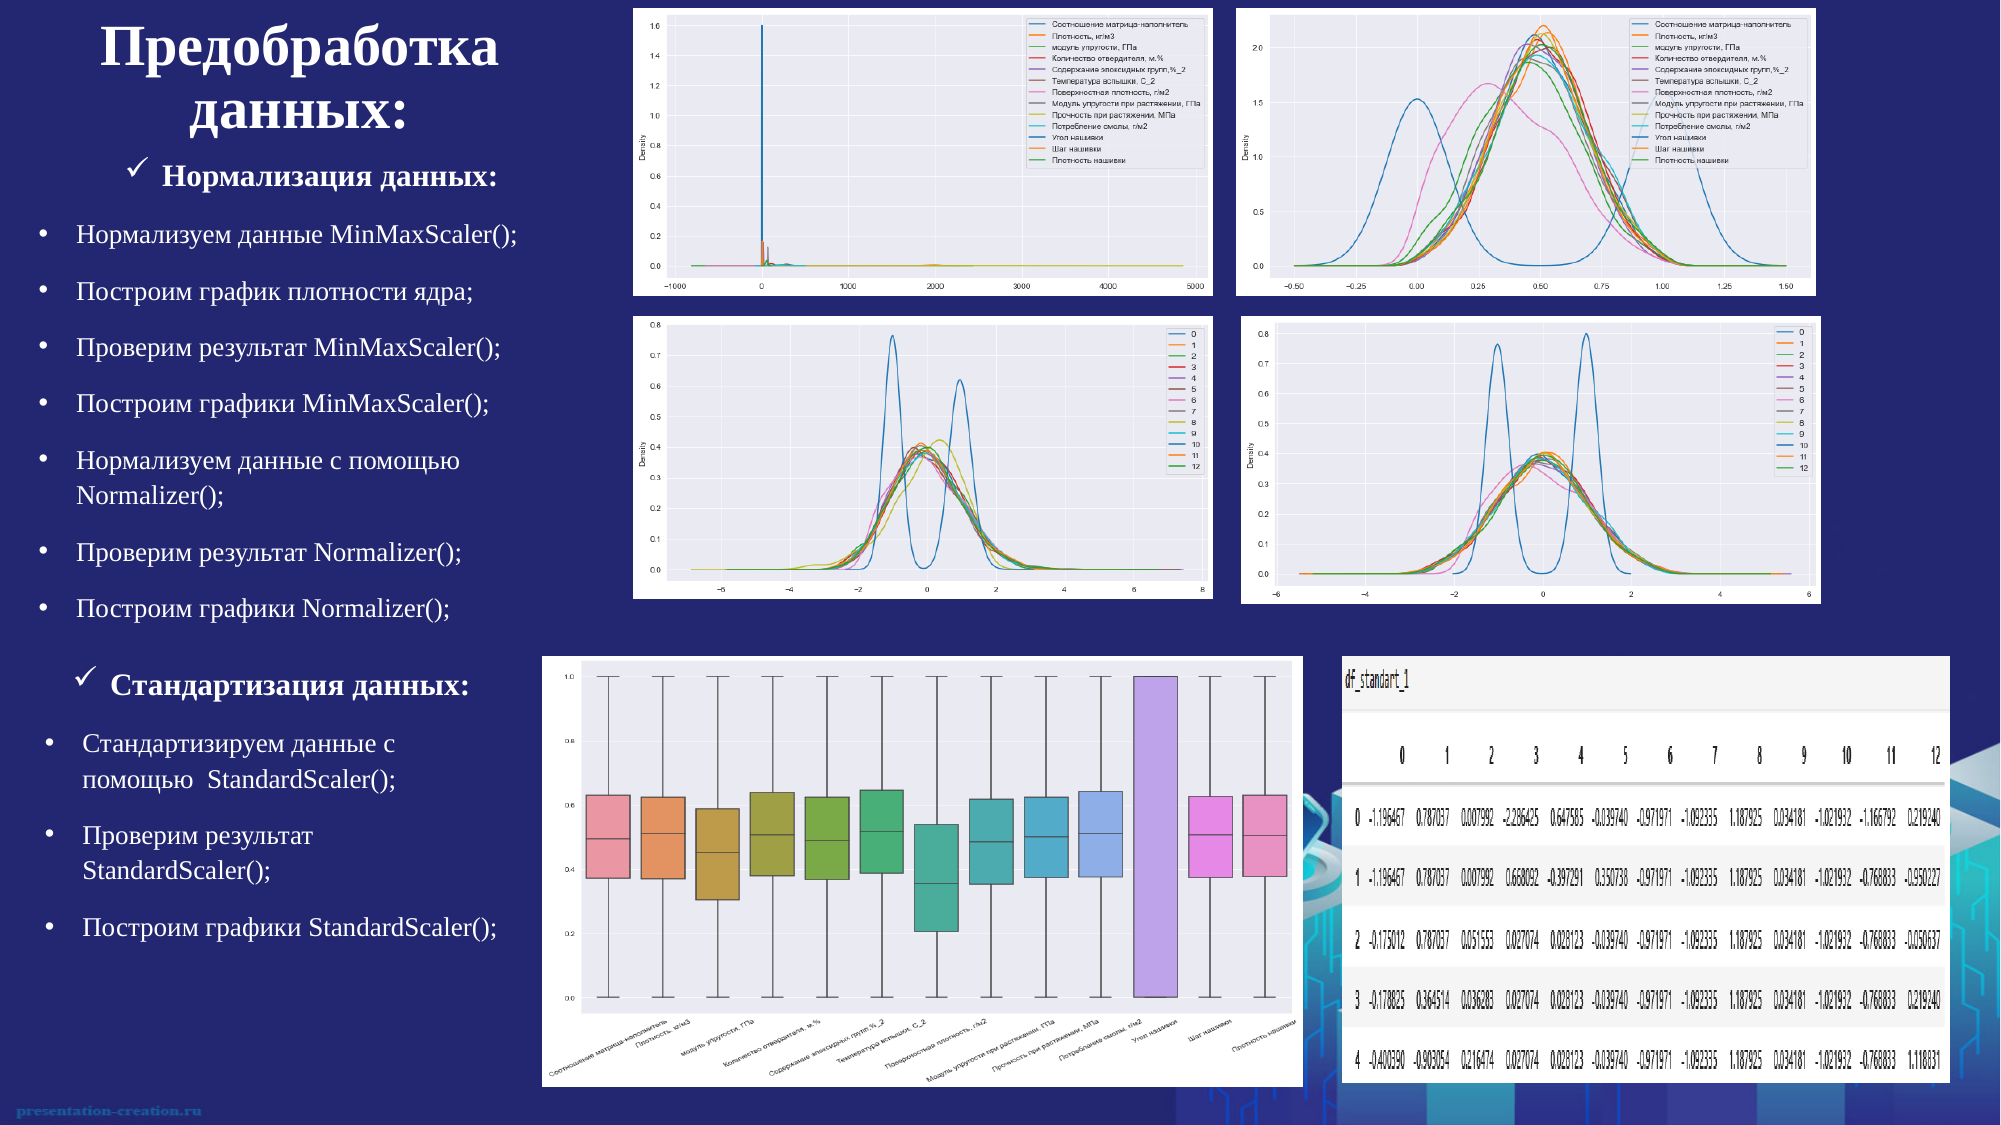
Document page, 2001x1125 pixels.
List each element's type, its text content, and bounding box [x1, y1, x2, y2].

text_box Предобработка данных: [23, 8, 577, 99]
text_box Нормализация данных: Нормализуем данные MinMaxScaler(); Построим график плотности ядра; Проверим результат MinMaxScaler(); Построим графики MinMaxScaler(); Нормализуем данные с помощью Normalizer(); Проверим результат Normalizer(); Построим графики Normalizer(); [23, 99, 600, 675]
text_box Стандартизация данных: Стандартизируем данные с помощью StandardScaler(); Проверим результат StandardScaler(); Построим графики StandardScaler(); [30, 641, 514, 1017]
picture [0, 0, 2001, 1125]
